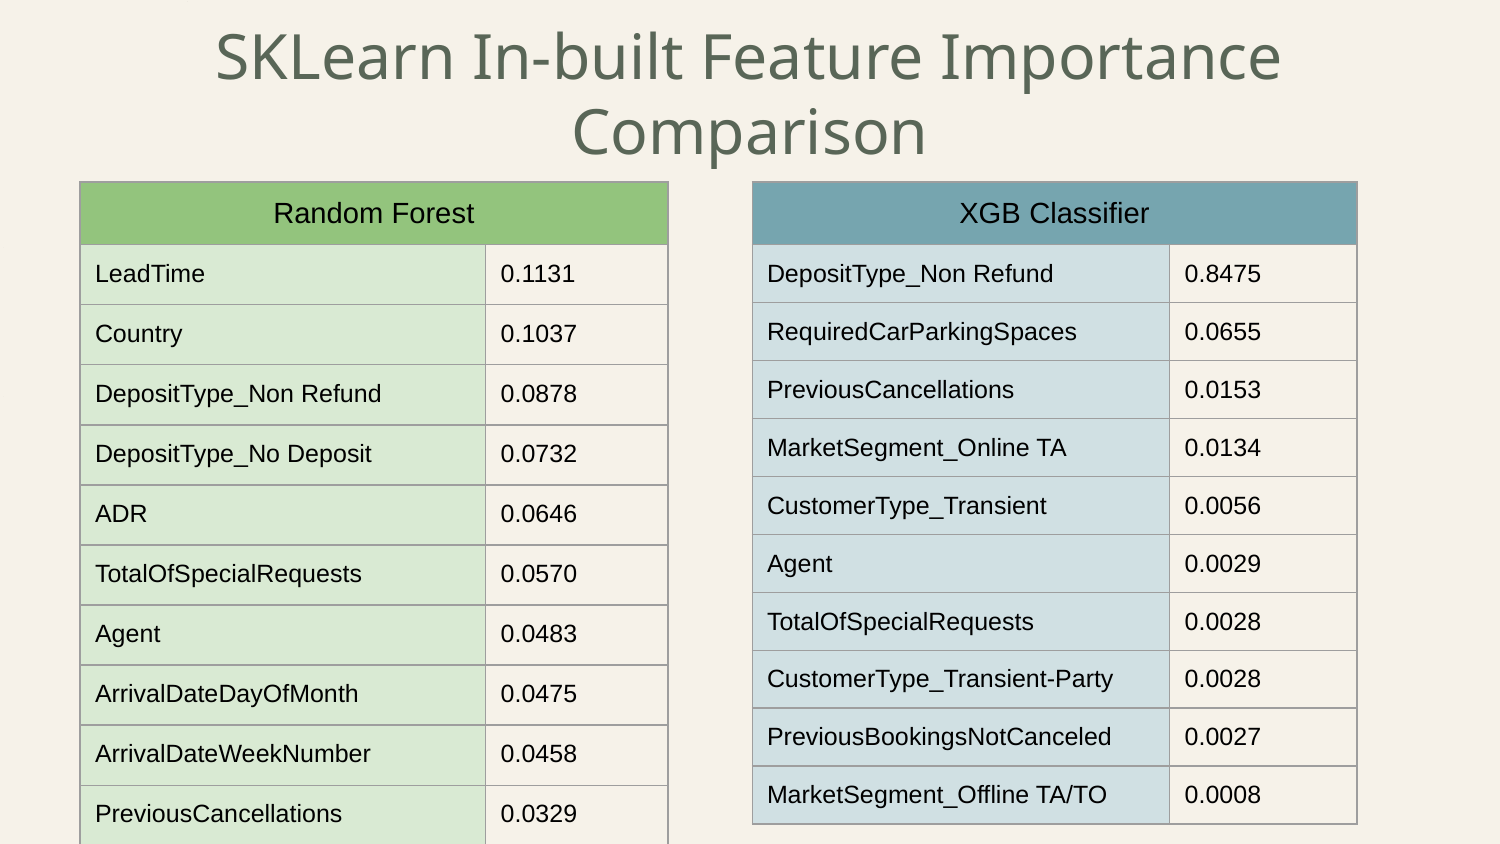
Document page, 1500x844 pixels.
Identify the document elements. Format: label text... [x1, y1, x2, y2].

table_cell Agent [81, 606, 485, 664]
table_cell TotalOfSpecialRequests [81, 546, 485, 604]
table_cell 0.0732 [486, 426, 667, 484]
table_cell 0.0329 [486, 786, 667, 844]
table_cell TotalOfSpecialRequests [753, 593, 1169, 650]
table_cell 0.0570 [486, 546, 667, 604]
table_cell DepositType_Non Refund [753, 245, 1169, 302]
table_cell 0.1131 [486, 245, 667, 304]
table_cell 0.0028 [1170, 593, 1356, 650]
table_cell MarketSegment_Offline TA/TO [753, 767, 1169, 823]
table_cell PreviousBookingsNotCanceled [753, 709, 1169, 765]
table_cell DepositType_Non Refund [81, 365, 485, 424]
table_cell PreviousCancellations [81, 786, 485, 844]
table_header Random Forest [81, 183, 667, 244]
table_cell 0.0028 [1170, 651, 1356, 707]
table_cell 0.0646 [486, 486, 667, 544]
table_cell 0.0056 [1170, 477, 1356, 534]
table_cell MarketSegment_Online TA [753, 419, 1169, 476]
table_cell ArrivalDateWeekNumber [81, 726, 485, 785]
table_cell 0.1037 [486, 305, 667, 364]
table_cell RequiredCarParkingSpaces [753, 303, 1169, 360]
table_cell Agent [753, 535, 1169, 592]
table_cell Country [81, 305, 485, 364]
table_cell 0.0029 [1170, 535, 1356, 592]
table_cell ADR [81, 486, 485, 544]
table_cell 0.8475 [1170, 245, 1356, 302]
table_cell PreviousCancellations [753, 361, 1169, 418]
table_cell 0.0655 [1170, 303, 1356, 360]
table_cell LeadTime [81, 245, 485, 304]
table_cell CustomerType_Transient [753, 477, 1169, 534]
table_header XGB Classifier [753, 183, 1356, 244]
table_cell 0.0475 [486, 666, 667, 724]
table_cell 0.0027 [1170, 709, 1356, 765]
title SKLearn In-built Feature Importance Comparison [117, 16, 1383, 182]
table_cell CustomerType_Transient-Party [753, 651, 1169, 707]
table_cell DepositType_No Deposit [81, 426, 485, 484]
table_cell 0.0153 [1170, 361, 1356, 418]
table_cell 0.0878 [486, 365, 667, 424]
table_cell ArrivalDateDayOfMonth [81, 666, 485, 724]
table_cell 0.0008 [1170, 767, 1356, 823]
table_cell 0.0458 [486, 726, 667, 785]
table_cell 0.0483 [486, 606, 667, 664]
table_cell 0.0134 [1170, 419, 1356, 476]
